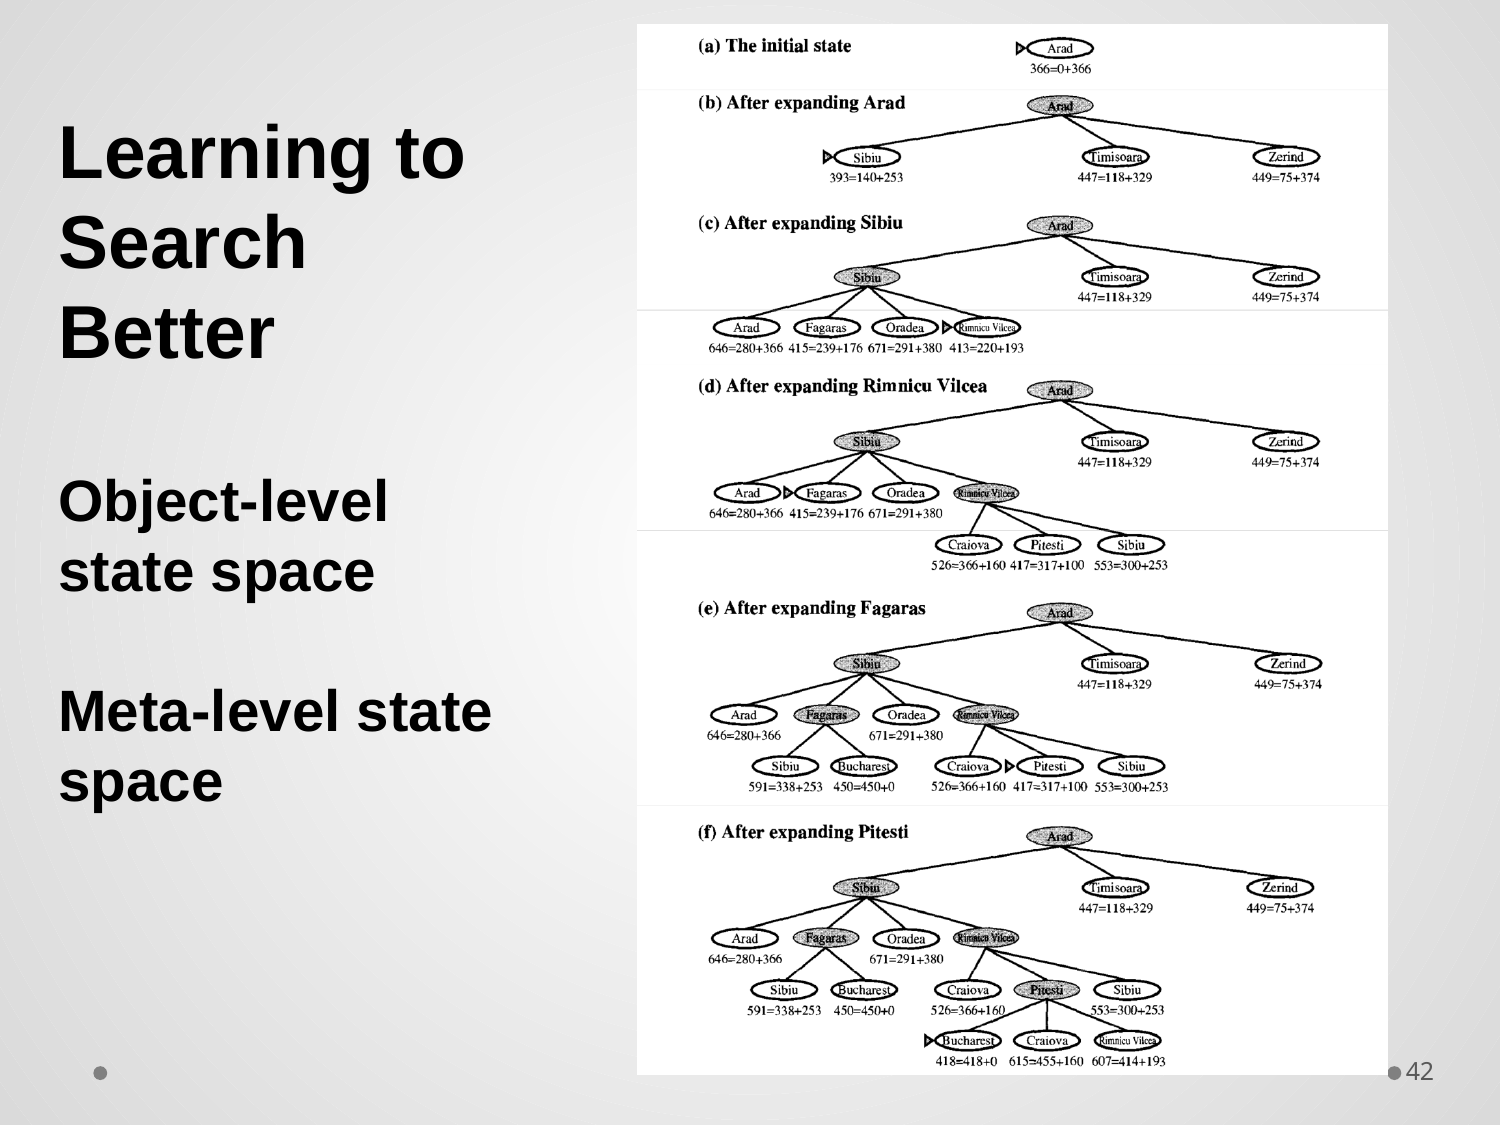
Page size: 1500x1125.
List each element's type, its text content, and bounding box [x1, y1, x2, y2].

text_box Learning to Search Better Object-level state space Meta-level state space [43, 96, 532, 911]
slide_number 42 [1401, 1042, 1494, 1103]
picture [637, 24, 1388, 1076]
